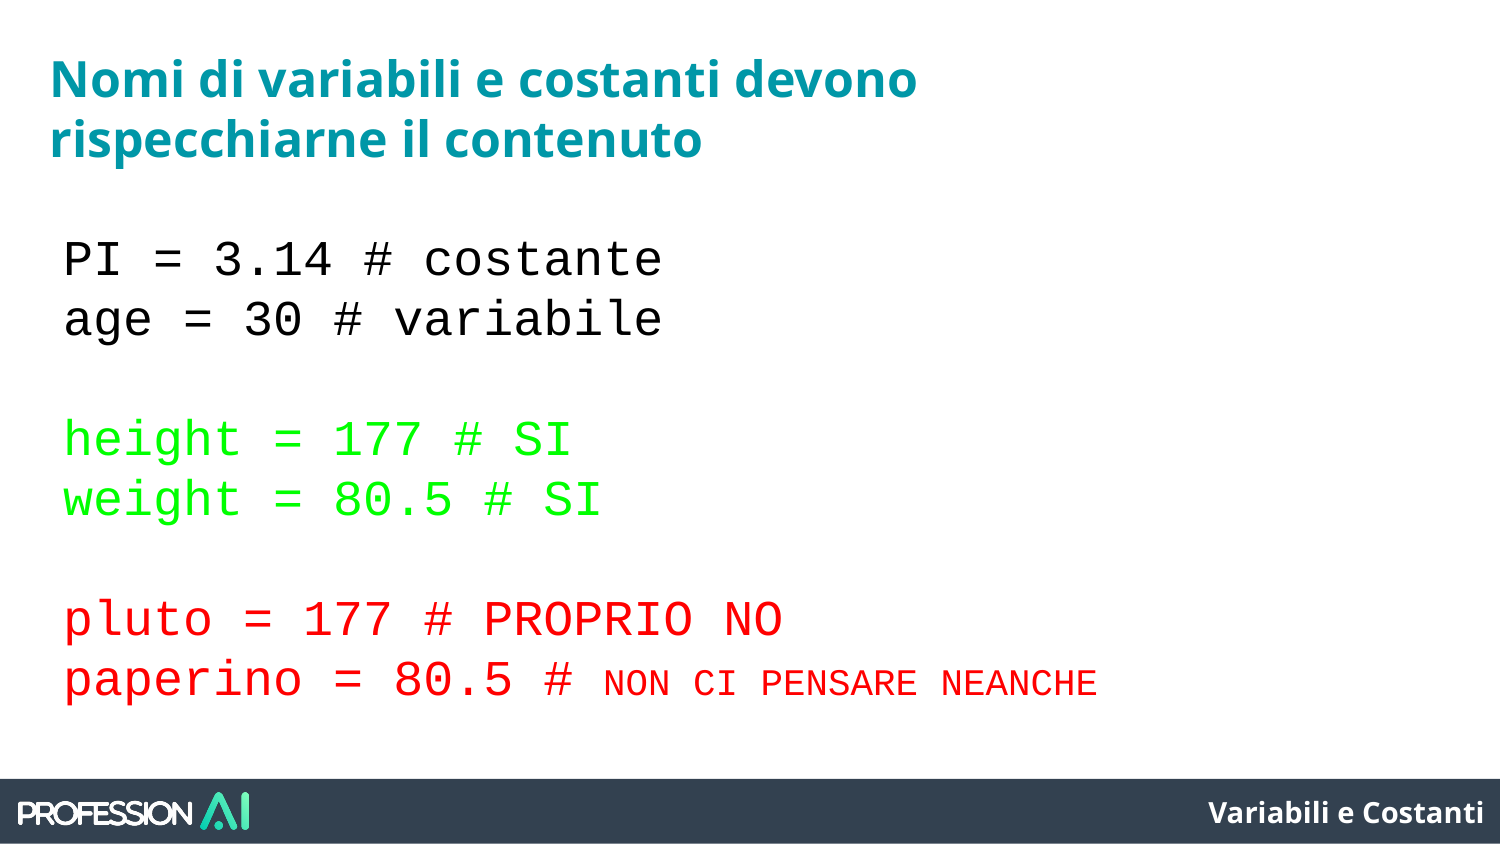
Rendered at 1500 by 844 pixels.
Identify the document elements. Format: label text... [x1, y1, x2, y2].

text_box Nomi di variabili e costanti devono rispecchiarne il contenuto [34, 31, 1294, 183]
picture [17, 792, 250, 831]
text_box PI = 3.14 # costante age = 30 # variabile height = 177 # SI weight = 80.5 # SI pluto = 177 # PROPRIO NO paperino = 80.5 # NON CI PENSARE NEANCHE [48, 210, 1428, 721]
text_box [0, 778, 1099, 844]
text_box Variabili e Costanti [1099, 778, 1500, 844]
